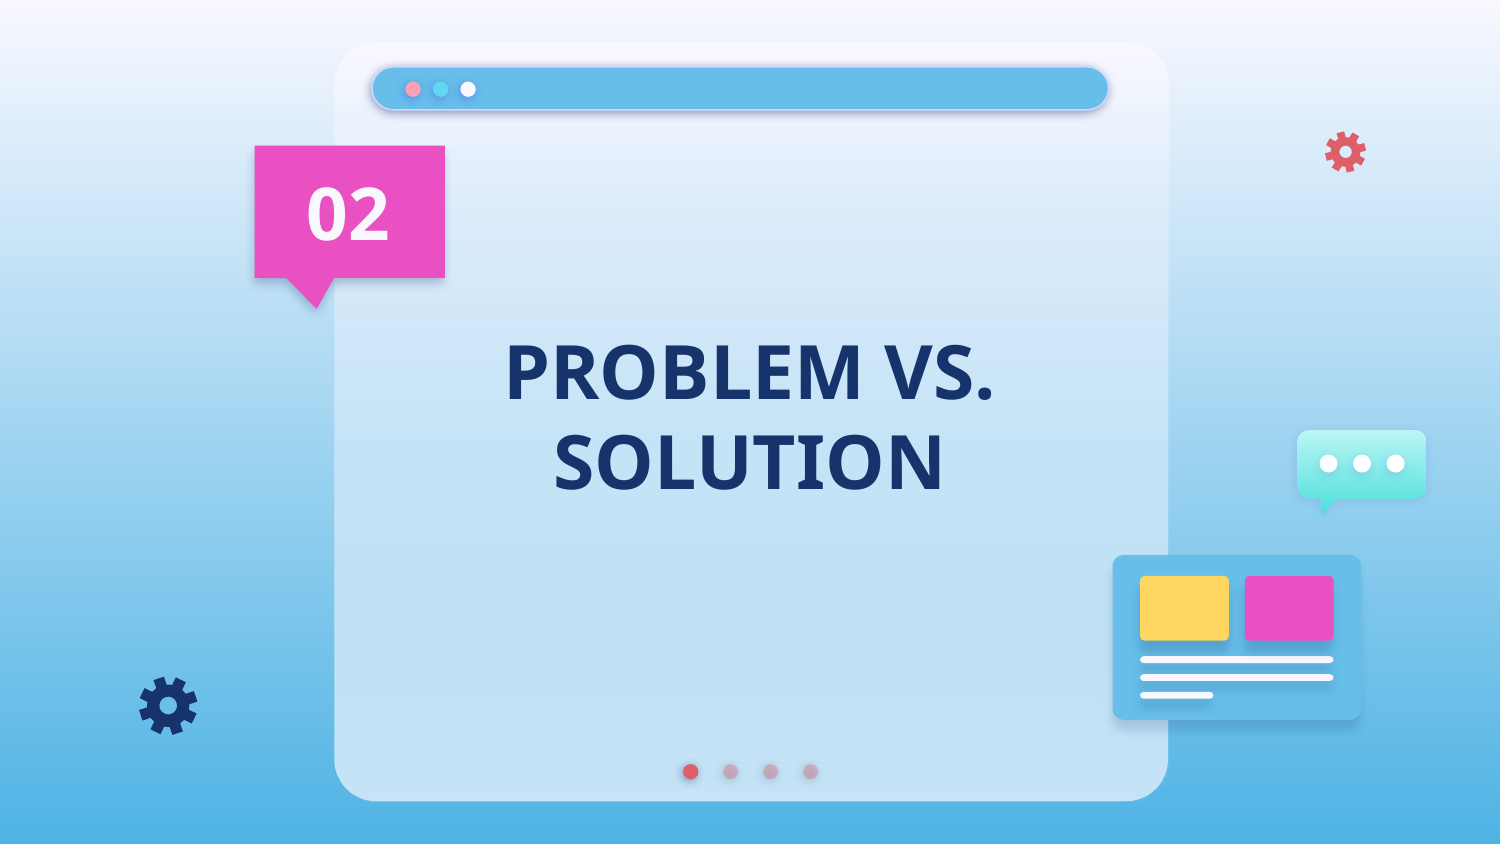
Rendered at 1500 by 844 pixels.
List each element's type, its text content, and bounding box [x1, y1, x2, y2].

text_box [1324, 131, 1367, 173]
title 02 [268, 153, 428, 271]
text_box [139, 676, 198, 735]
text_box [254, 145, 445, 309]
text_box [1297, 429, 1427, 515]
title PROBLEM VS. SOLUTION [405, 278, 1095, 551]
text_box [1112, 554, 1362, 721]
